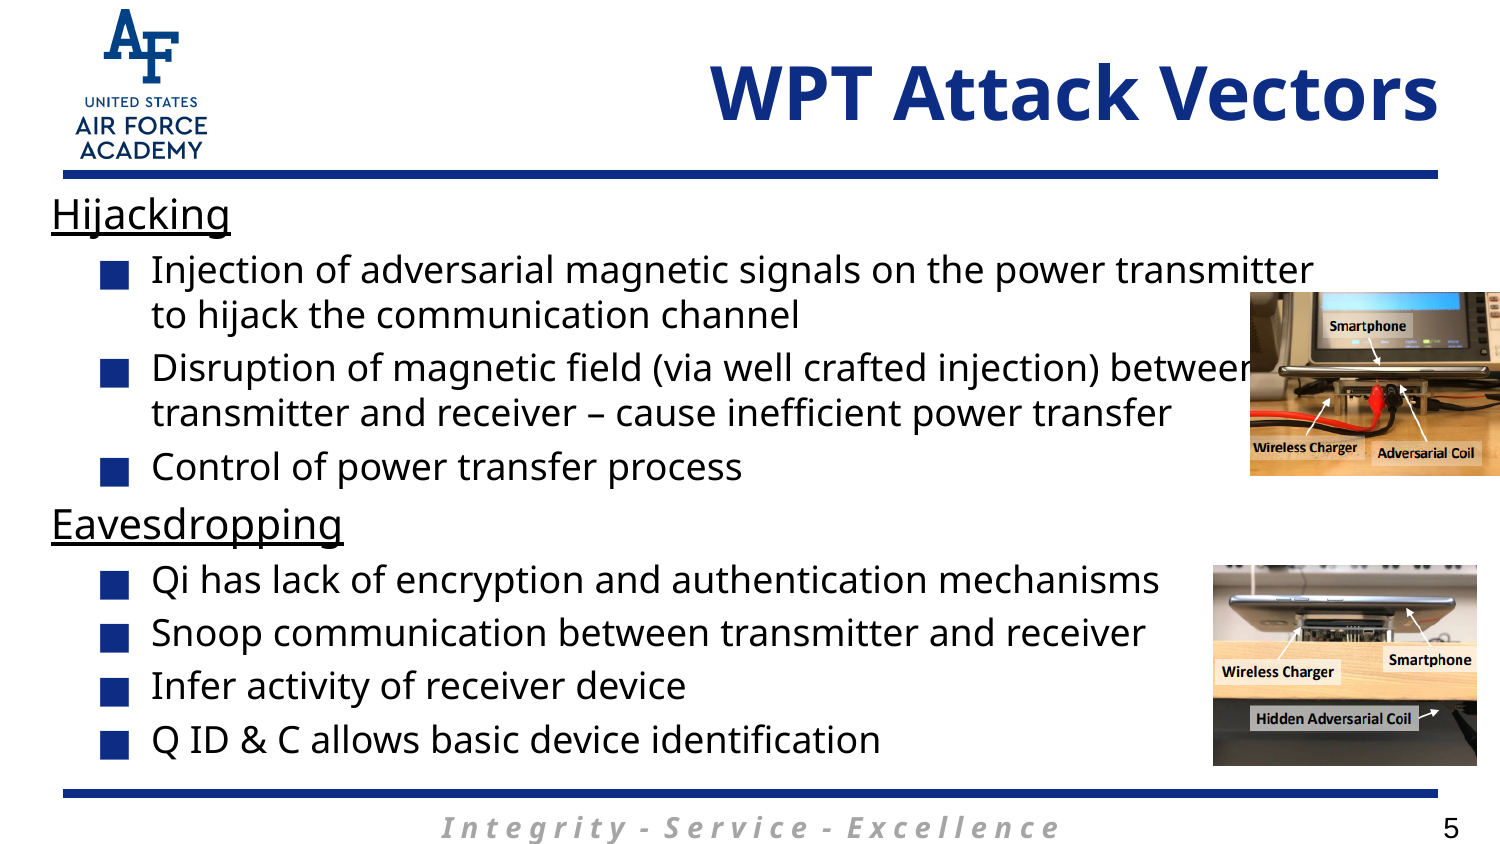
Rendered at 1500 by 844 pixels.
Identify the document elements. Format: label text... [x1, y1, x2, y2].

picture [1213, 565, 1477, 766]
title WPT Attack Vectors [300, 22, 1455, 158]
slide_number 5 [1402, 802, 1500, 844]
subtitle Hijacking Injection of adversarial magnetic signals on the power transmitter to hijack the communication channel Disruption of magnetic field (via well crafted injection) between transmitter and receiver – cause inefficient power transfer Control of power transfer process Eavesdropping Qi has lack of encryption and authentication mechanisms Snoop communication between transmitter and receiver Infer activity of receiver device Q ID & C allows basic device identification [0, 180, 1367, 788]
picture [75, 9, 207, 159]
picture [1249, 291, 1500, 476]
